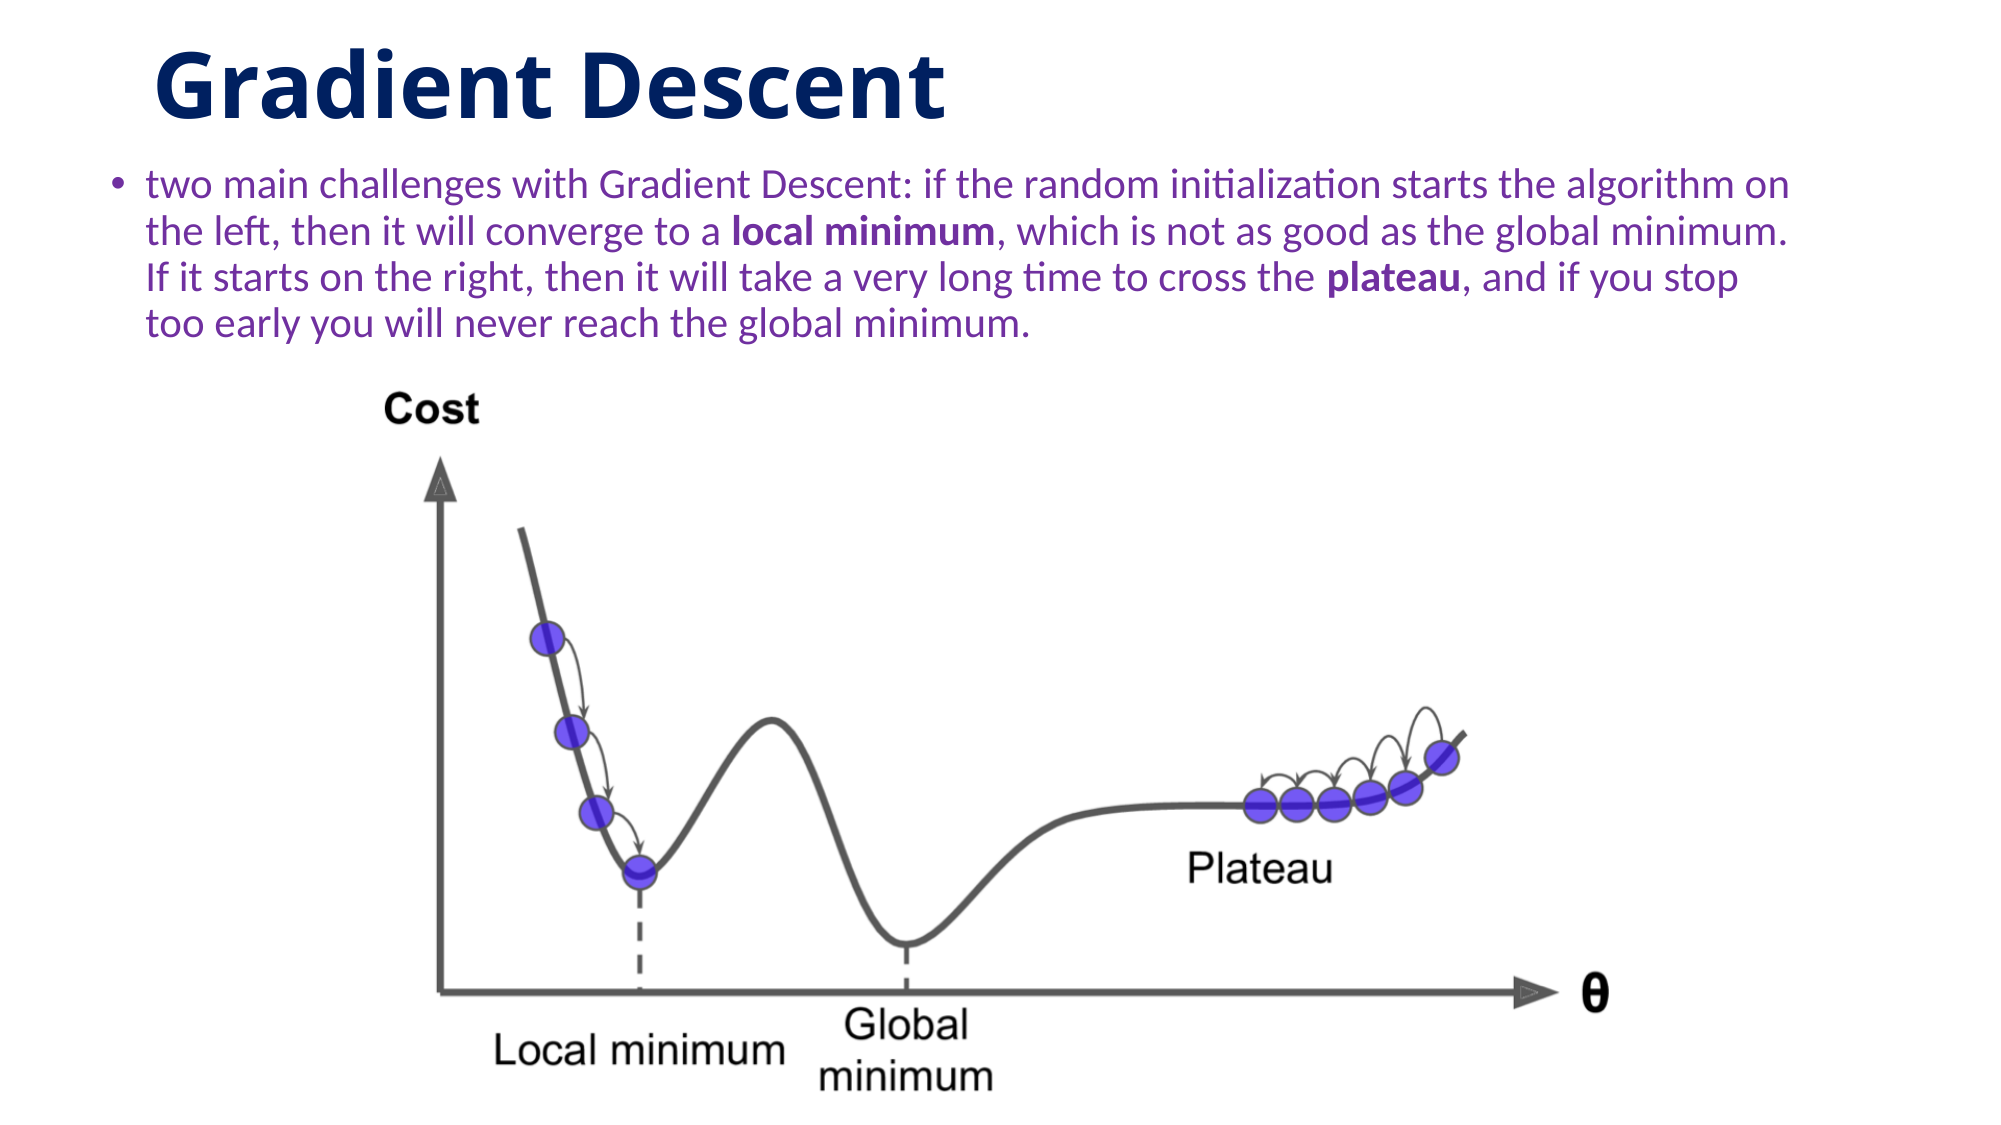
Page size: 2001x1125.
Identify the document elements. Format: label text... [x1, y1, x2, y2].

picture [363, 371, 1637, 1108]
list two main challenges with Gradient Descent: if the random initialization starts the algorithm on the left, then it will converge to a local minimum, which is not as good as the global minimum. If it starts on the right, then it will take a very long time to cross the plateau, and if you stop too early you will never reach the global minimum. [95, 154, 1821, 358]
title Gradient Descent [137, 0, 1863, 198]
